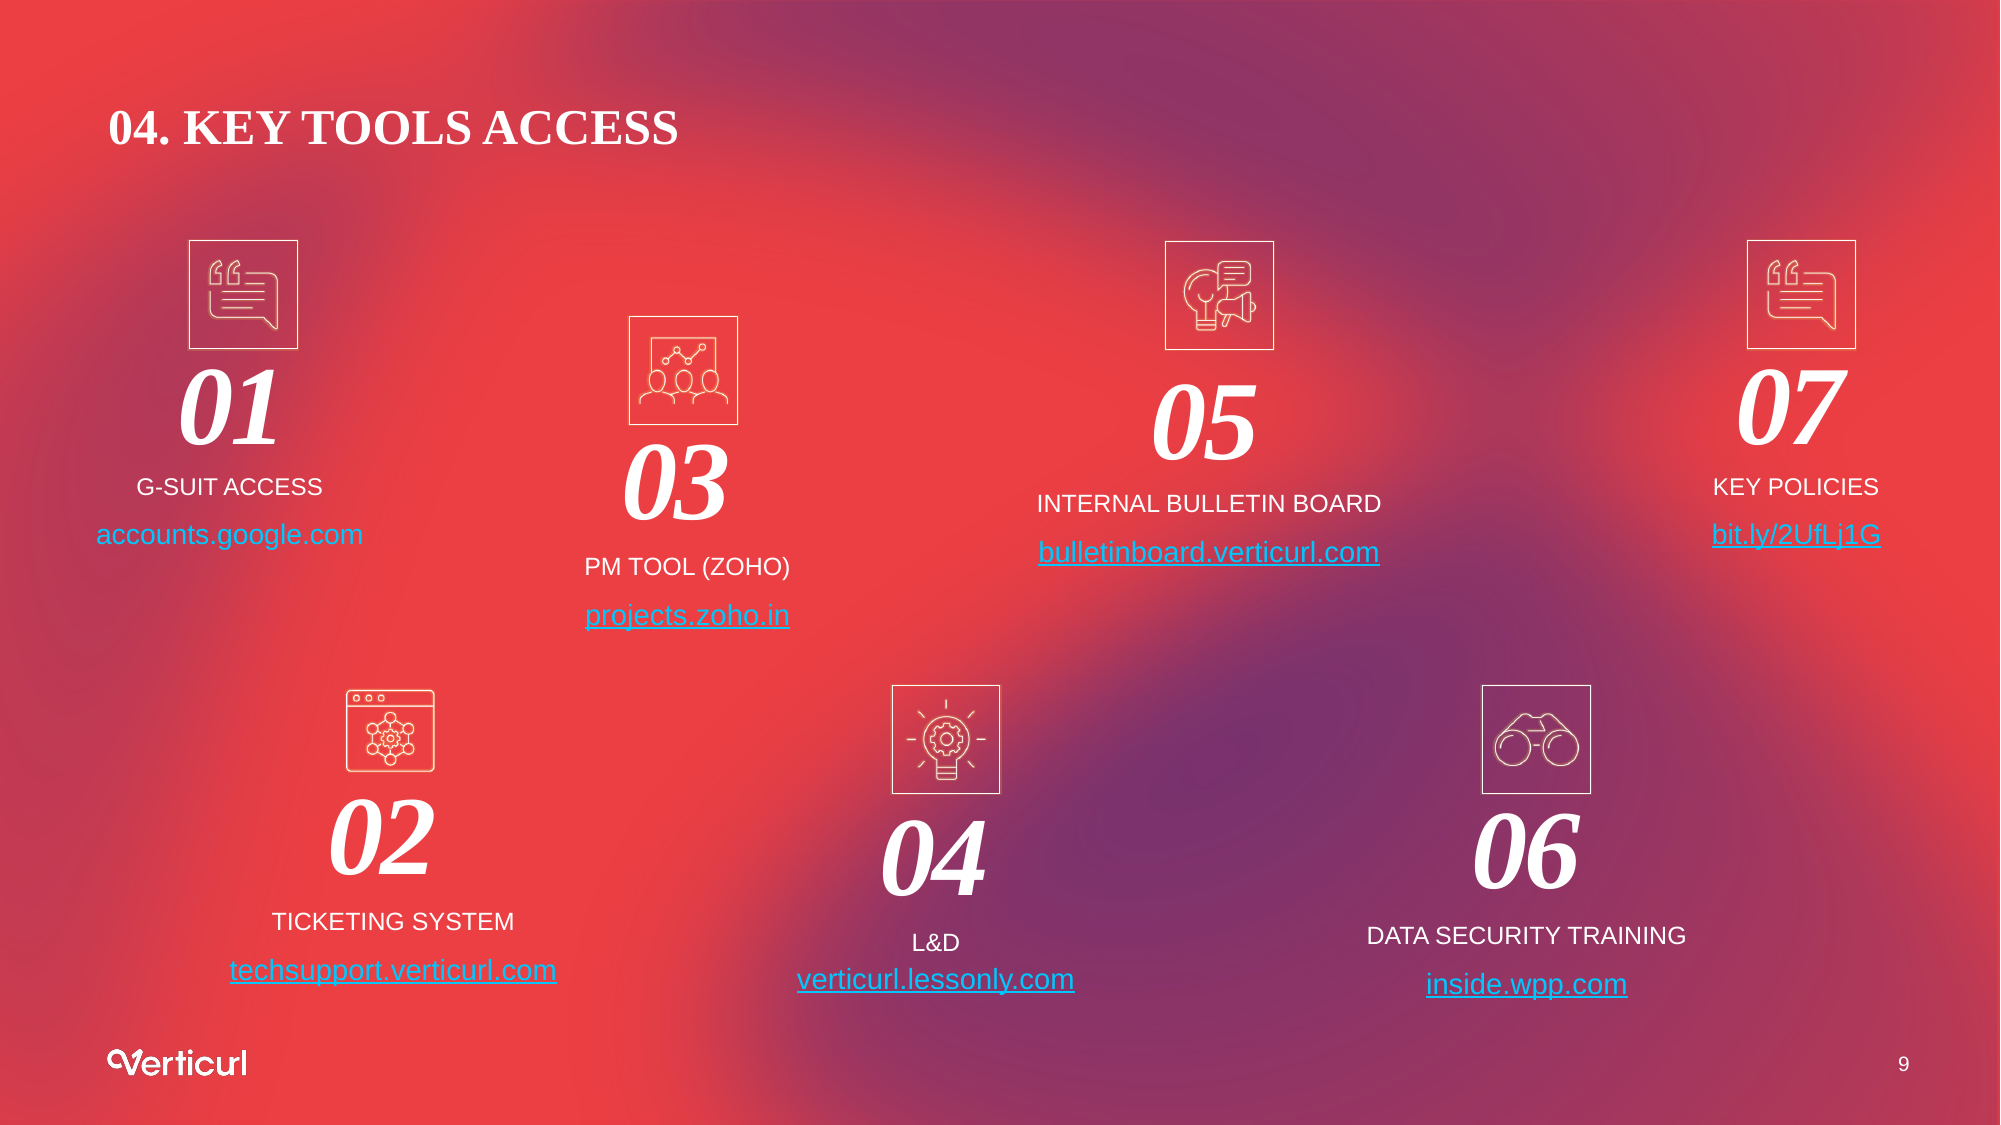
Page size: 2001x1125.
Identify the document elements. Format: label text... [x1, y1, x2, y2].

slide_number 9 [1840, 1050, 1910, 1077]
list TICKETING SYSTEM techsupport.verticurl.com [166, 902, 620, 1005]
list INTERNAL BULLETIN BOARD bulletinboard.verticurl.com [1020, 484, 1399, 567]
list 03 [621, 436, 755, 519]
list 06 [1471, 805, 1605, 888]
list 05 [1150, 376, 1284, 458]
title 04. KEY TOOLS ACCESS [108, 52, 1910, 155]
list PM TOOL (ZOHO) projects.zoho.in [539, 547, 837, 630]
list L&D verticurl.lessonly.com [767, 923, 1105, 1006]
text_box 01 [177, 361, 311, 443]
list 04 [879, 812, 1013, 894]
text_box G-SUIT ACCESS accounts.google.com [69, 468, 390, 551]
picture [0, 0, 2000, 1125]
list 07 [1735, 361, 1869, 443]
list DATA SECURITY TRAINING inside.wpp.com [1313, 916, 1740, 1000]
list KEY POLICIES bit.ly/2UfLj1G [1681, 468, 1912, 551]
list 02 [327, 791, 461, 873]
